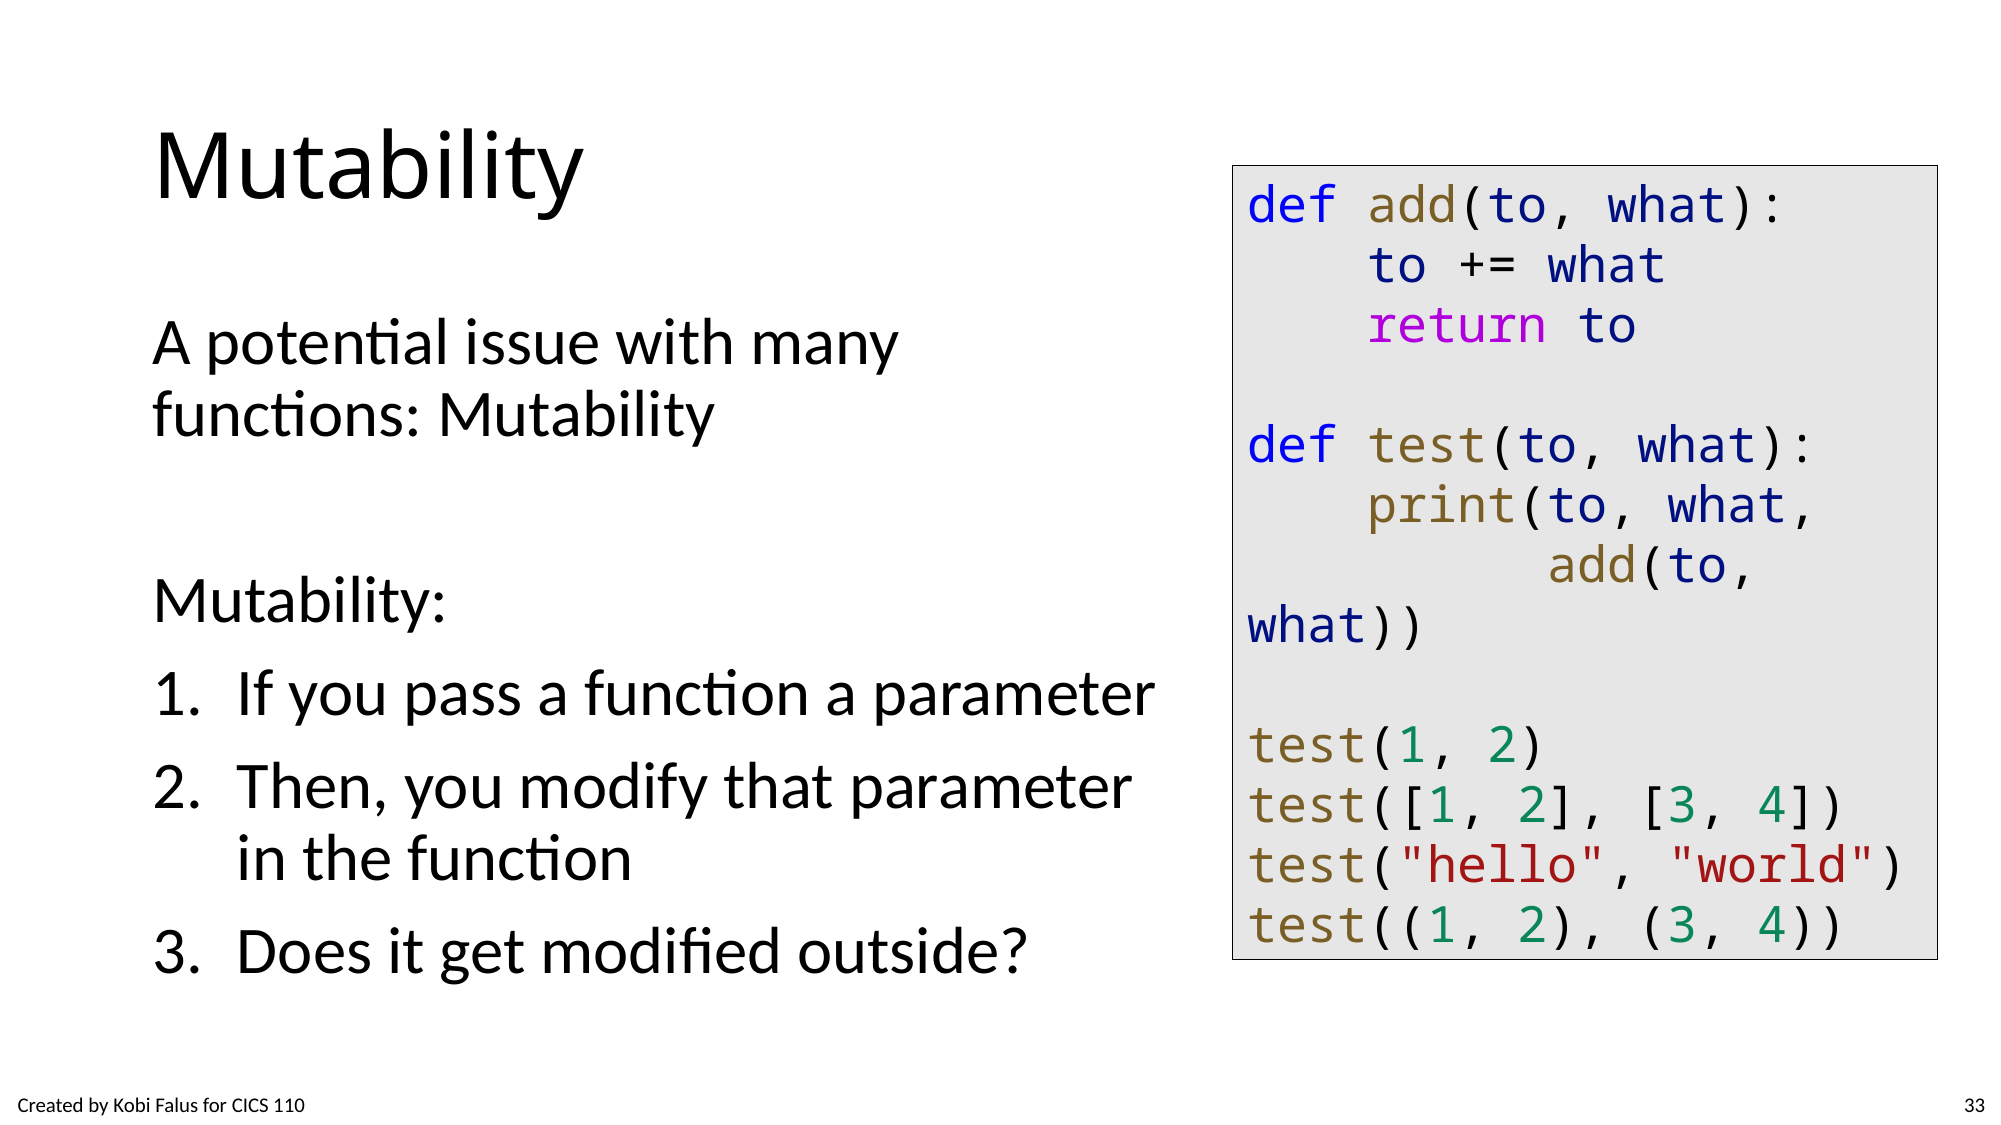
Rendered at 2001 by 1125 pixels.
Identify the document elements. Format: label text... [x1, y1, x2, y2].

list A potential issue with many functions: Mutability Mutability: If you pass a function a parameter Then, you modify that parameter in the function Does it get modified outside? [137, 299, 1197, 1014]
text_box def add(to, what): to += what return to def test(to, what): print(to, what, add(to, what)) test(1, 2) test([1, 2], [3, 4]) test("hello", "world") test((1, 2), (3, 4)) [1232, 165, 1938, 960]
title Mutability [137, 59, 1863, 278]
